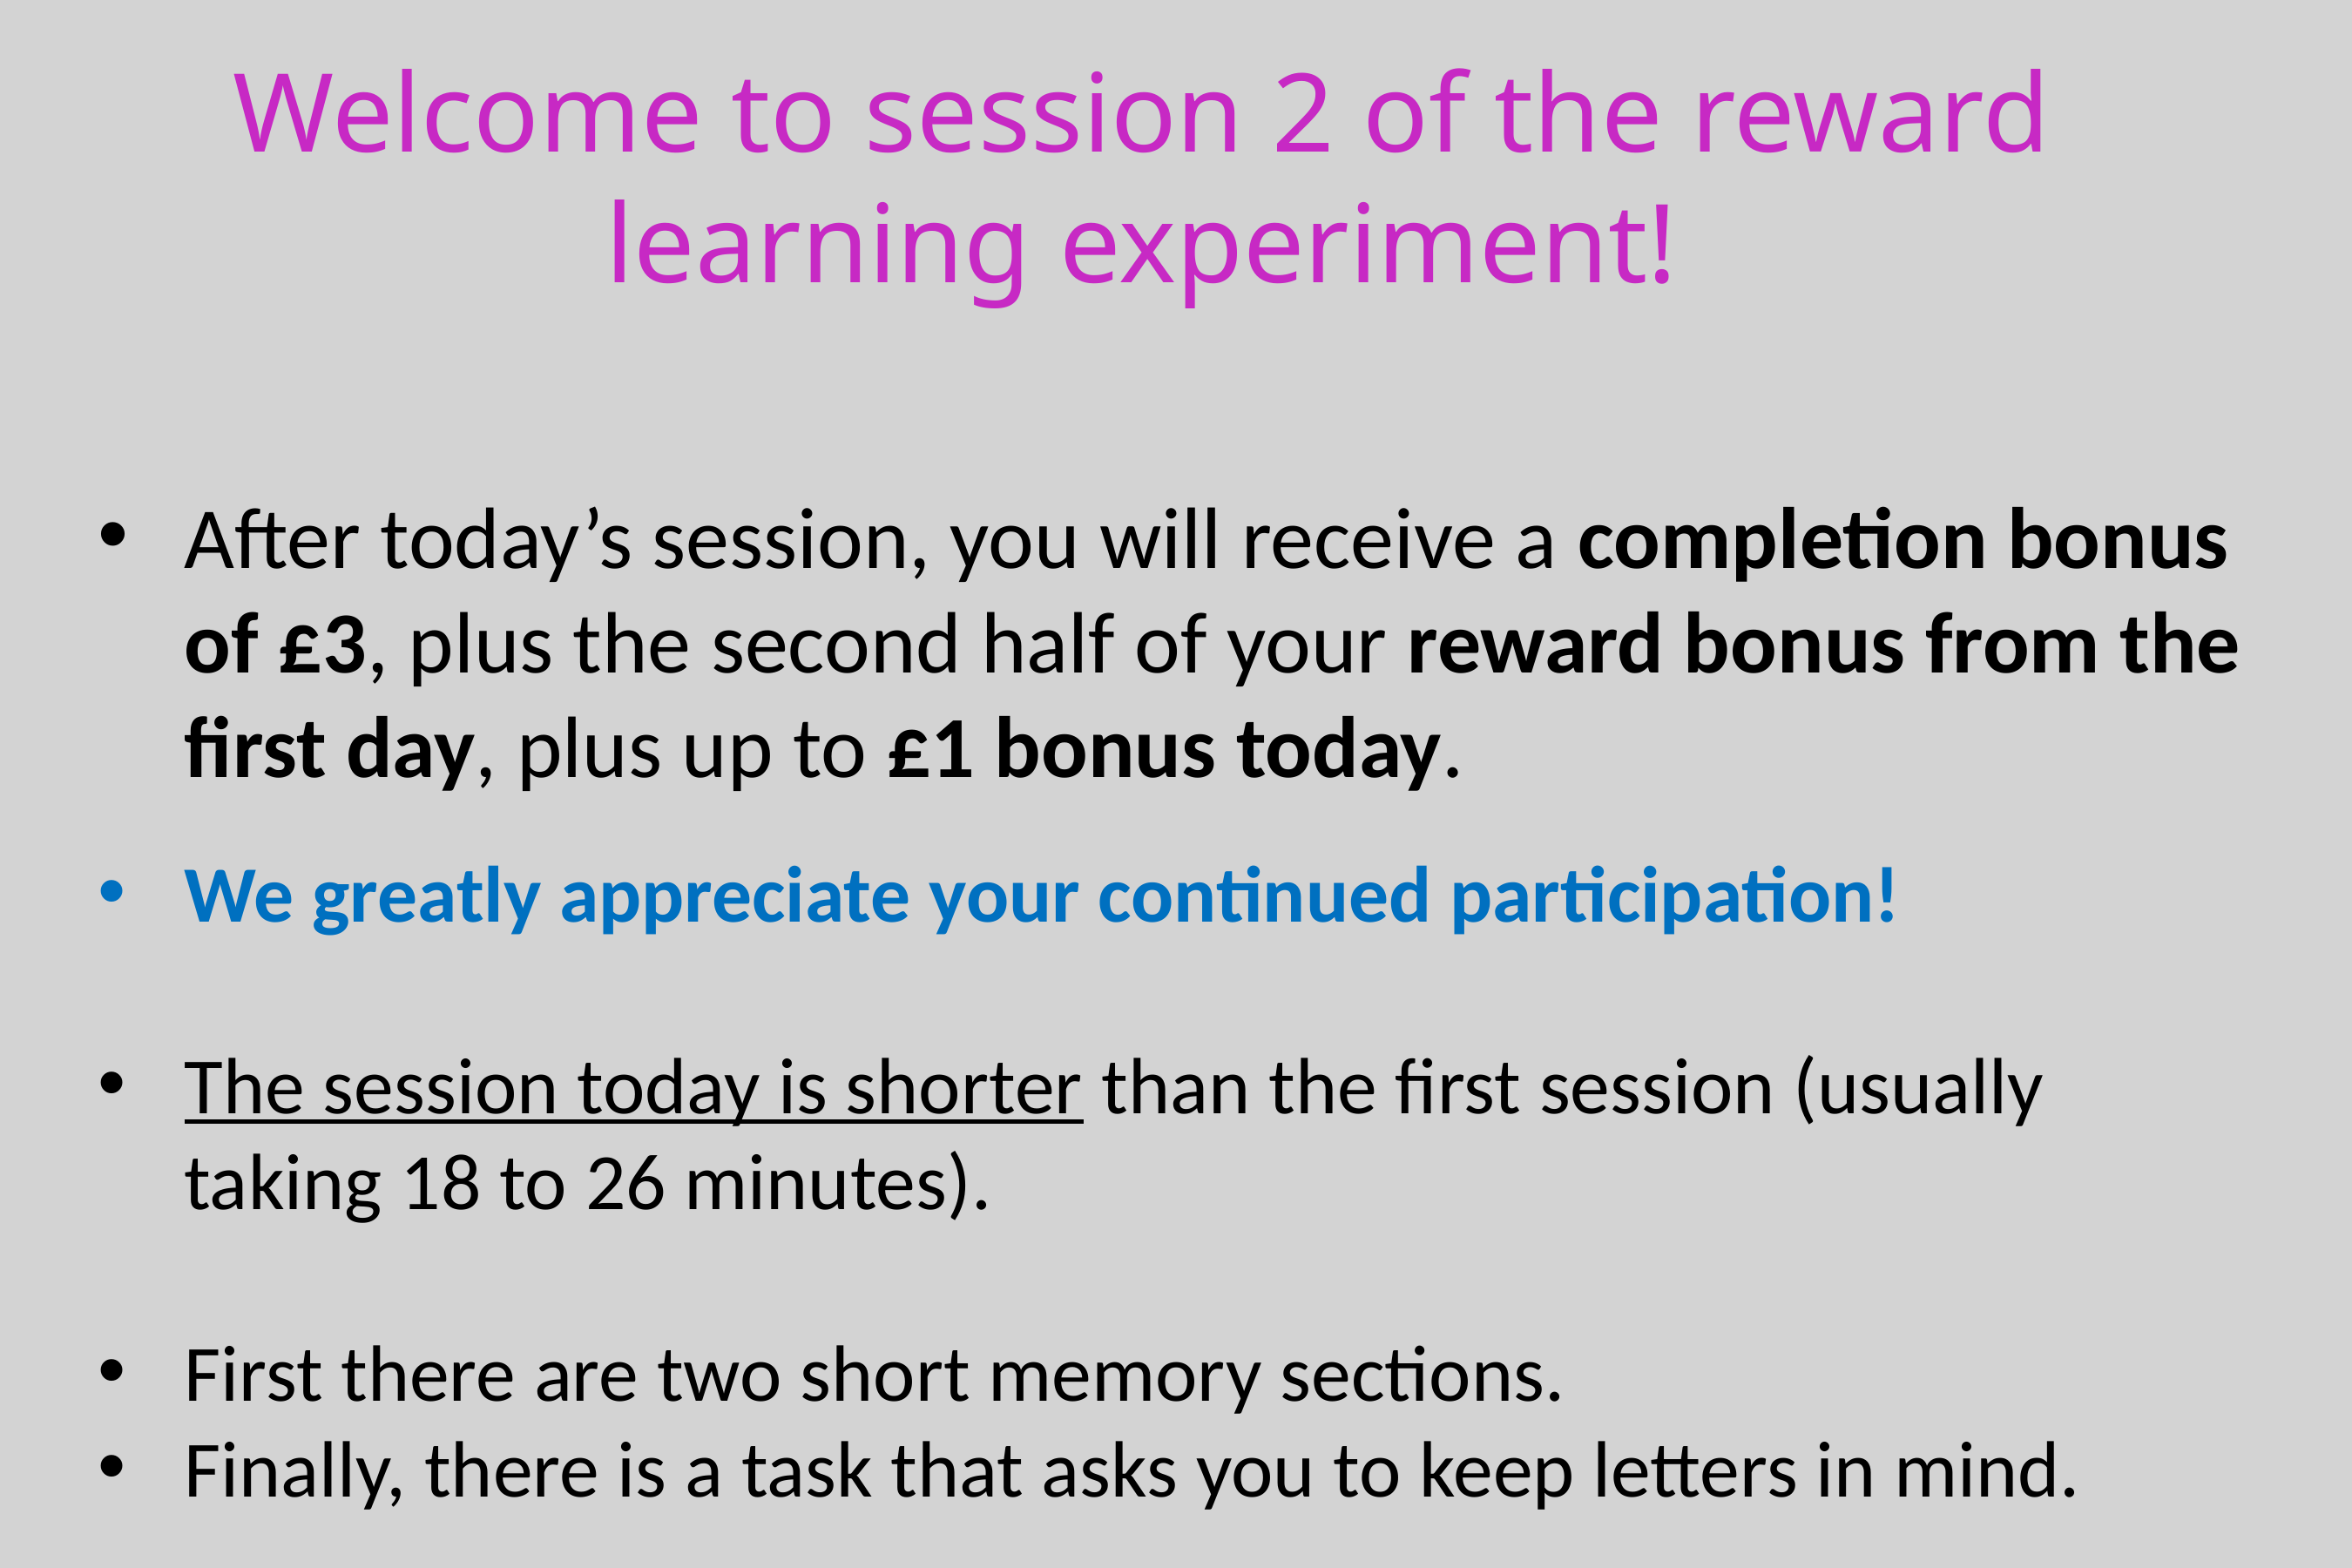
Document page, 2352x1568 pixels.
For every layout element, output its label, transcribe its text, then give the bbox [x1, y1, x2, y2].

text_box Welcome to session 2 of the reward learning experiment! [168, 37, 2115, 312]
text_box After today’s session, you will receive a completion bonus of £3, plus the second half of your reward bonus from the first day, plus up to £1 bonus today. We greatly appreciate your continued participation! The session today is shorter than the first session (usually taking 18 to 26 minutes). First there are two short memory sections. Finally, there is a task that asks you to keep letters in mind. [84, 474, 2268, 1520]
